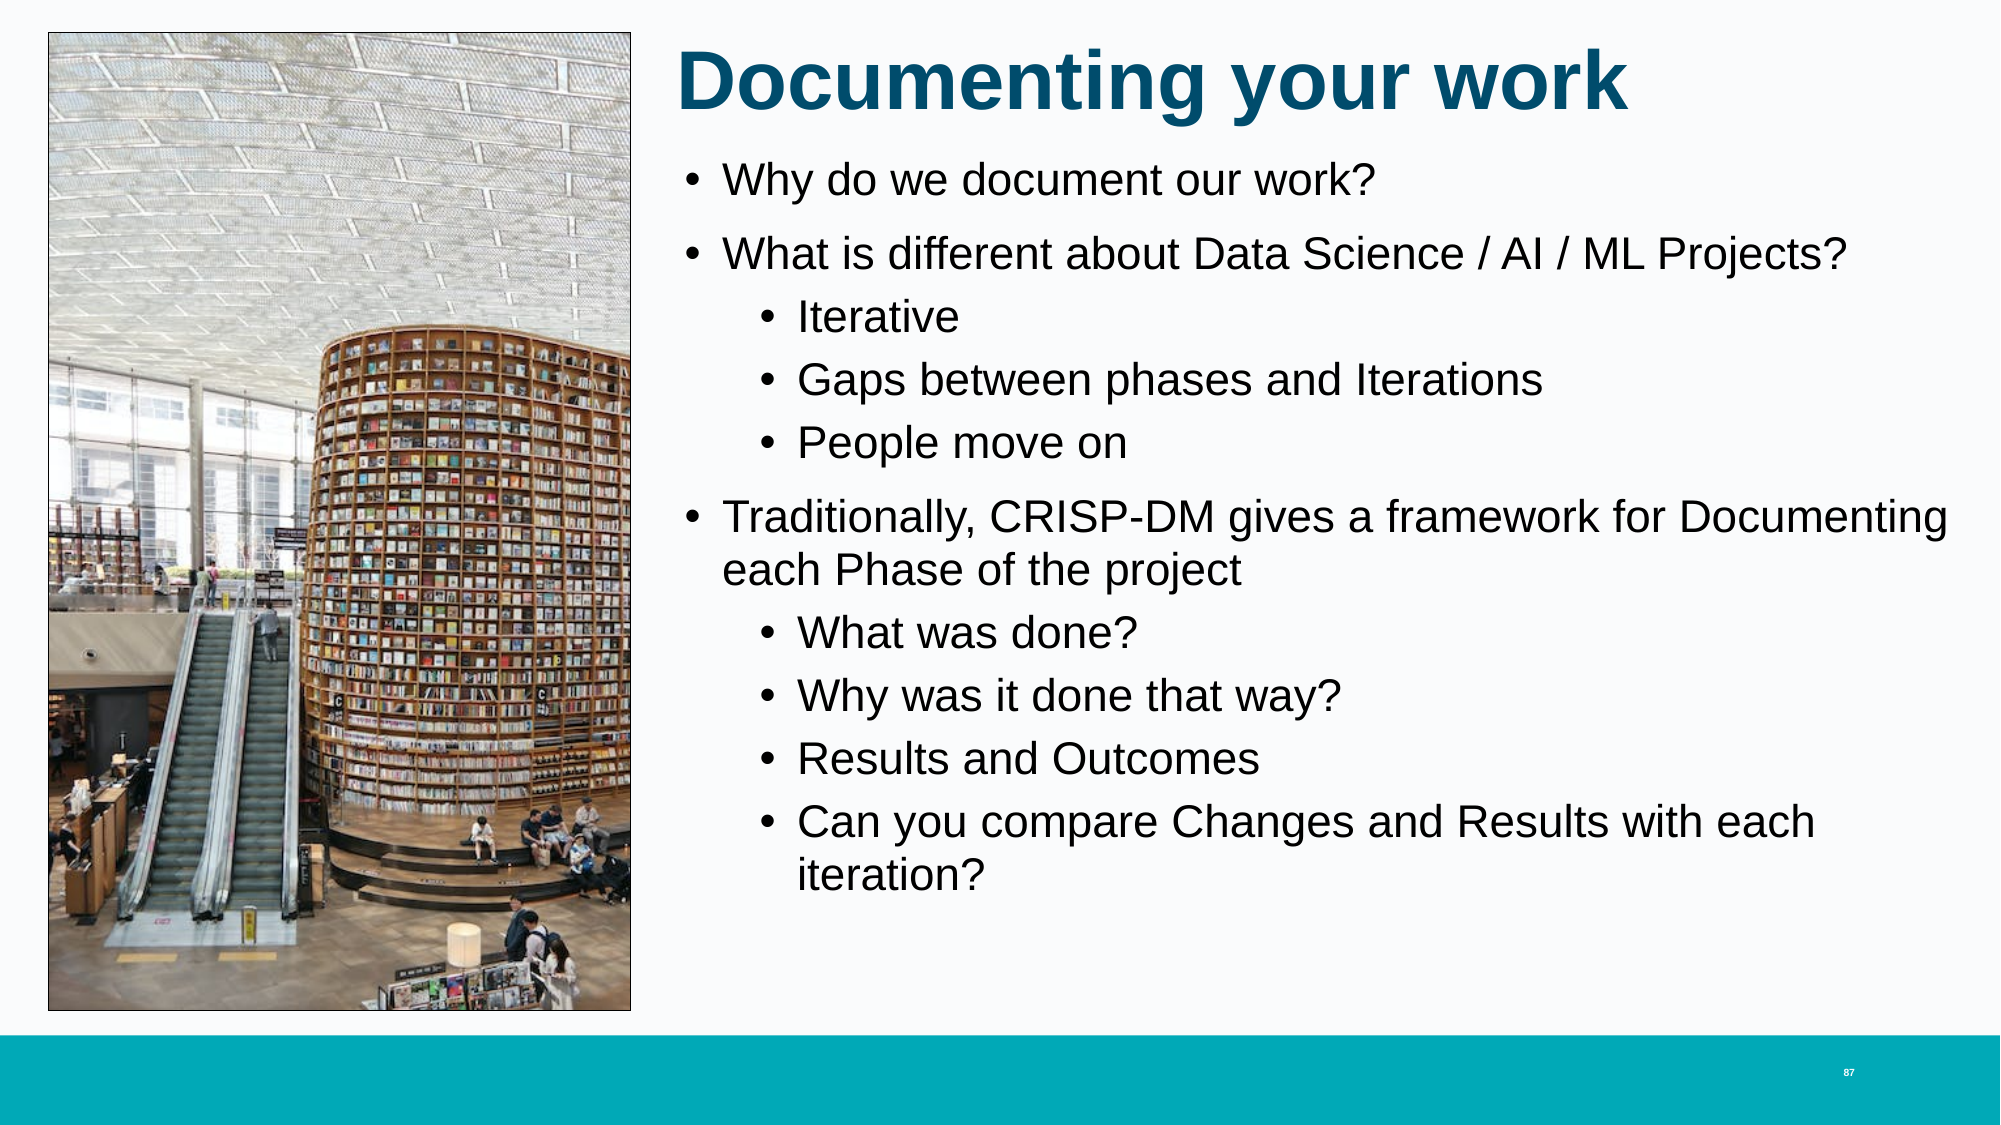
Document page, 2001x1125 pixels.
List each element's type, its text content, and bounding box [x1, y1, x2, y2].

title Documenting your work [668, 17, 1896, 147]
slide_number 87 [1833, 1058, 1863, 1087]
picture [48, 31, 631, 1011]
list Why do we document our work? What is different about Data Science / AI / ML Projects? Iterative Gaps between phases and Iterations People move on Traditionally, CRISP-DM gives a framework for Documenting each Phase of the project What was done? Why was it done that way? Results and Outcomes Can you compare Changes and Results with each iteration? [676, 145, 1985, 966]
